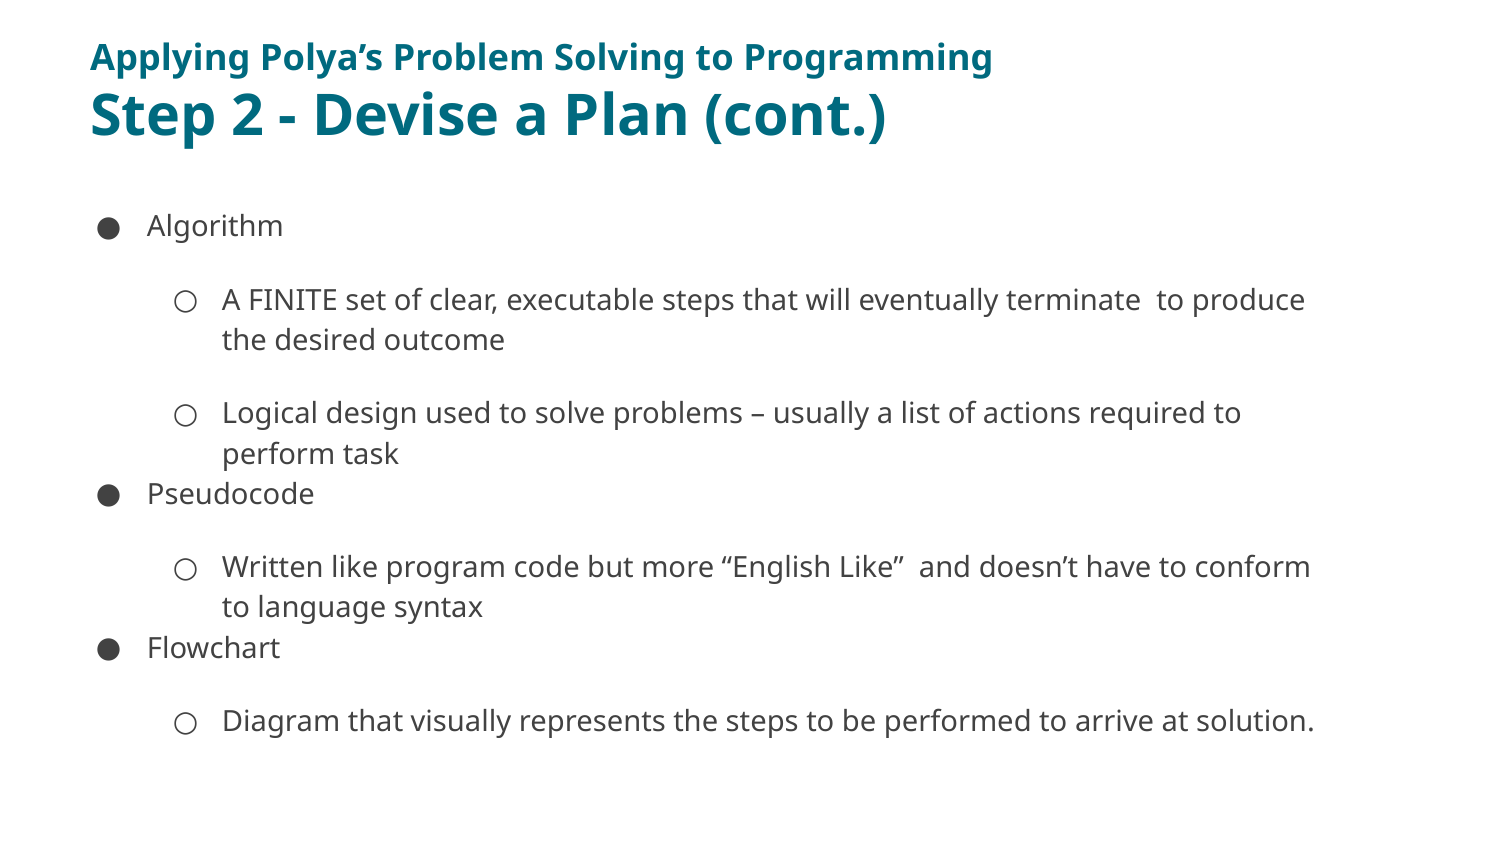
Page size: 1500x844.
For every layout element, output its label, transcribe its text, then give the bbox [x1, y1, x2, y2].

title Applying Polya’s Problem Solving to Programming Step 2 - Devise a Plan (cont.) [75, 19, 1425, 163]
list Algorithm A FINITE set of clear, executable steps that will eventually terminate to produce the desired outcome Logical design used to solve problems – usually a list of actions required to perform task Pseudocode Written like program code but more “English Like” and doesn’t have to conform to language syntax Flowchart Diagram that visually represents the steps to be performed to arrive at solution. [56, 187, 1347, 780]
